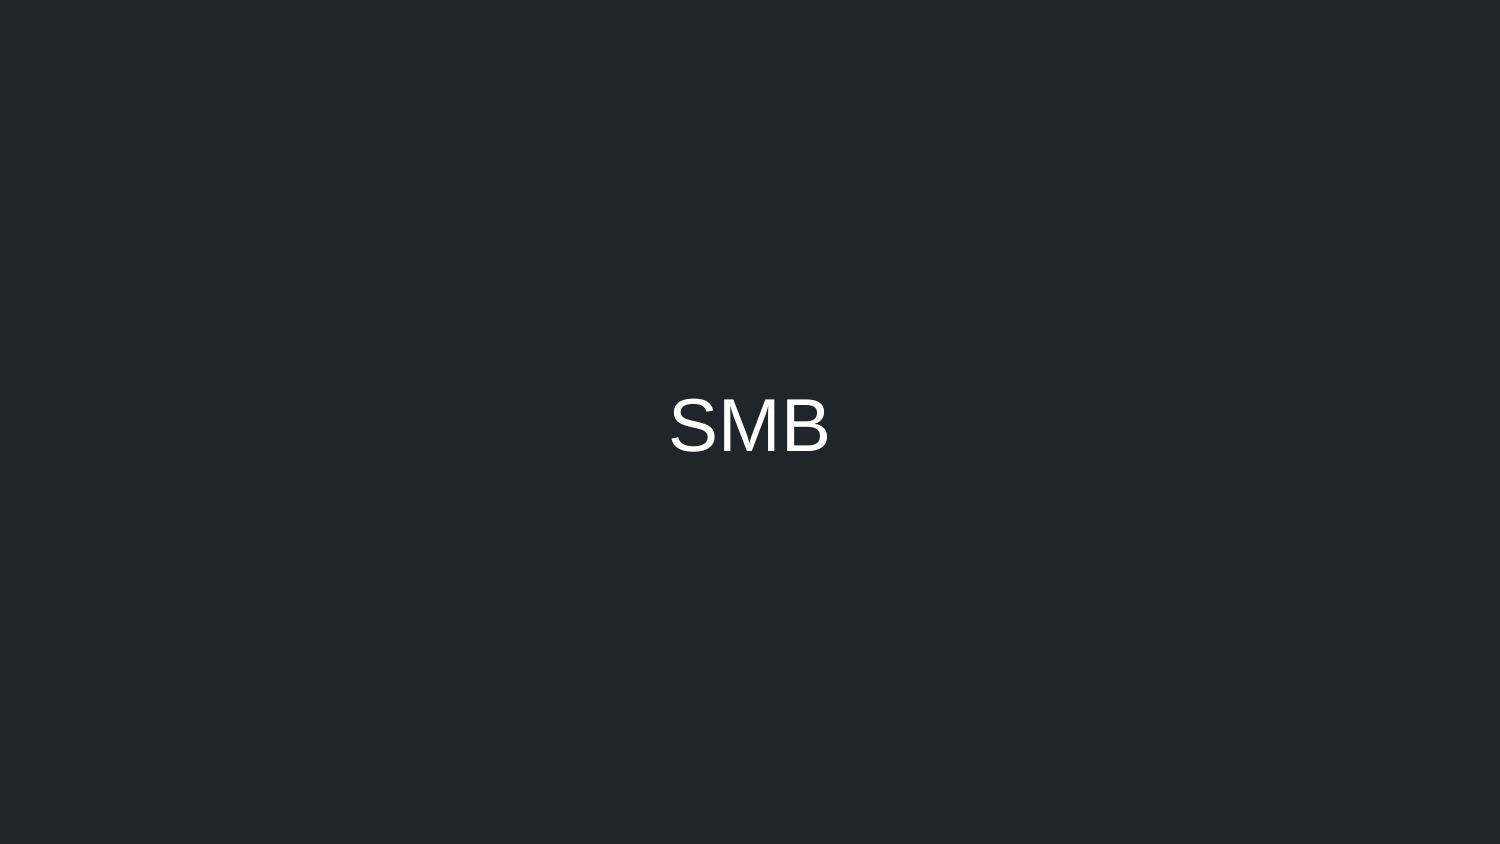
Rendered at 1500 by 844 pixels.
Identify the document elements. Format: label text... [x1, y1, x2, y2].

title SMB [51, 352, 1449, 491]
